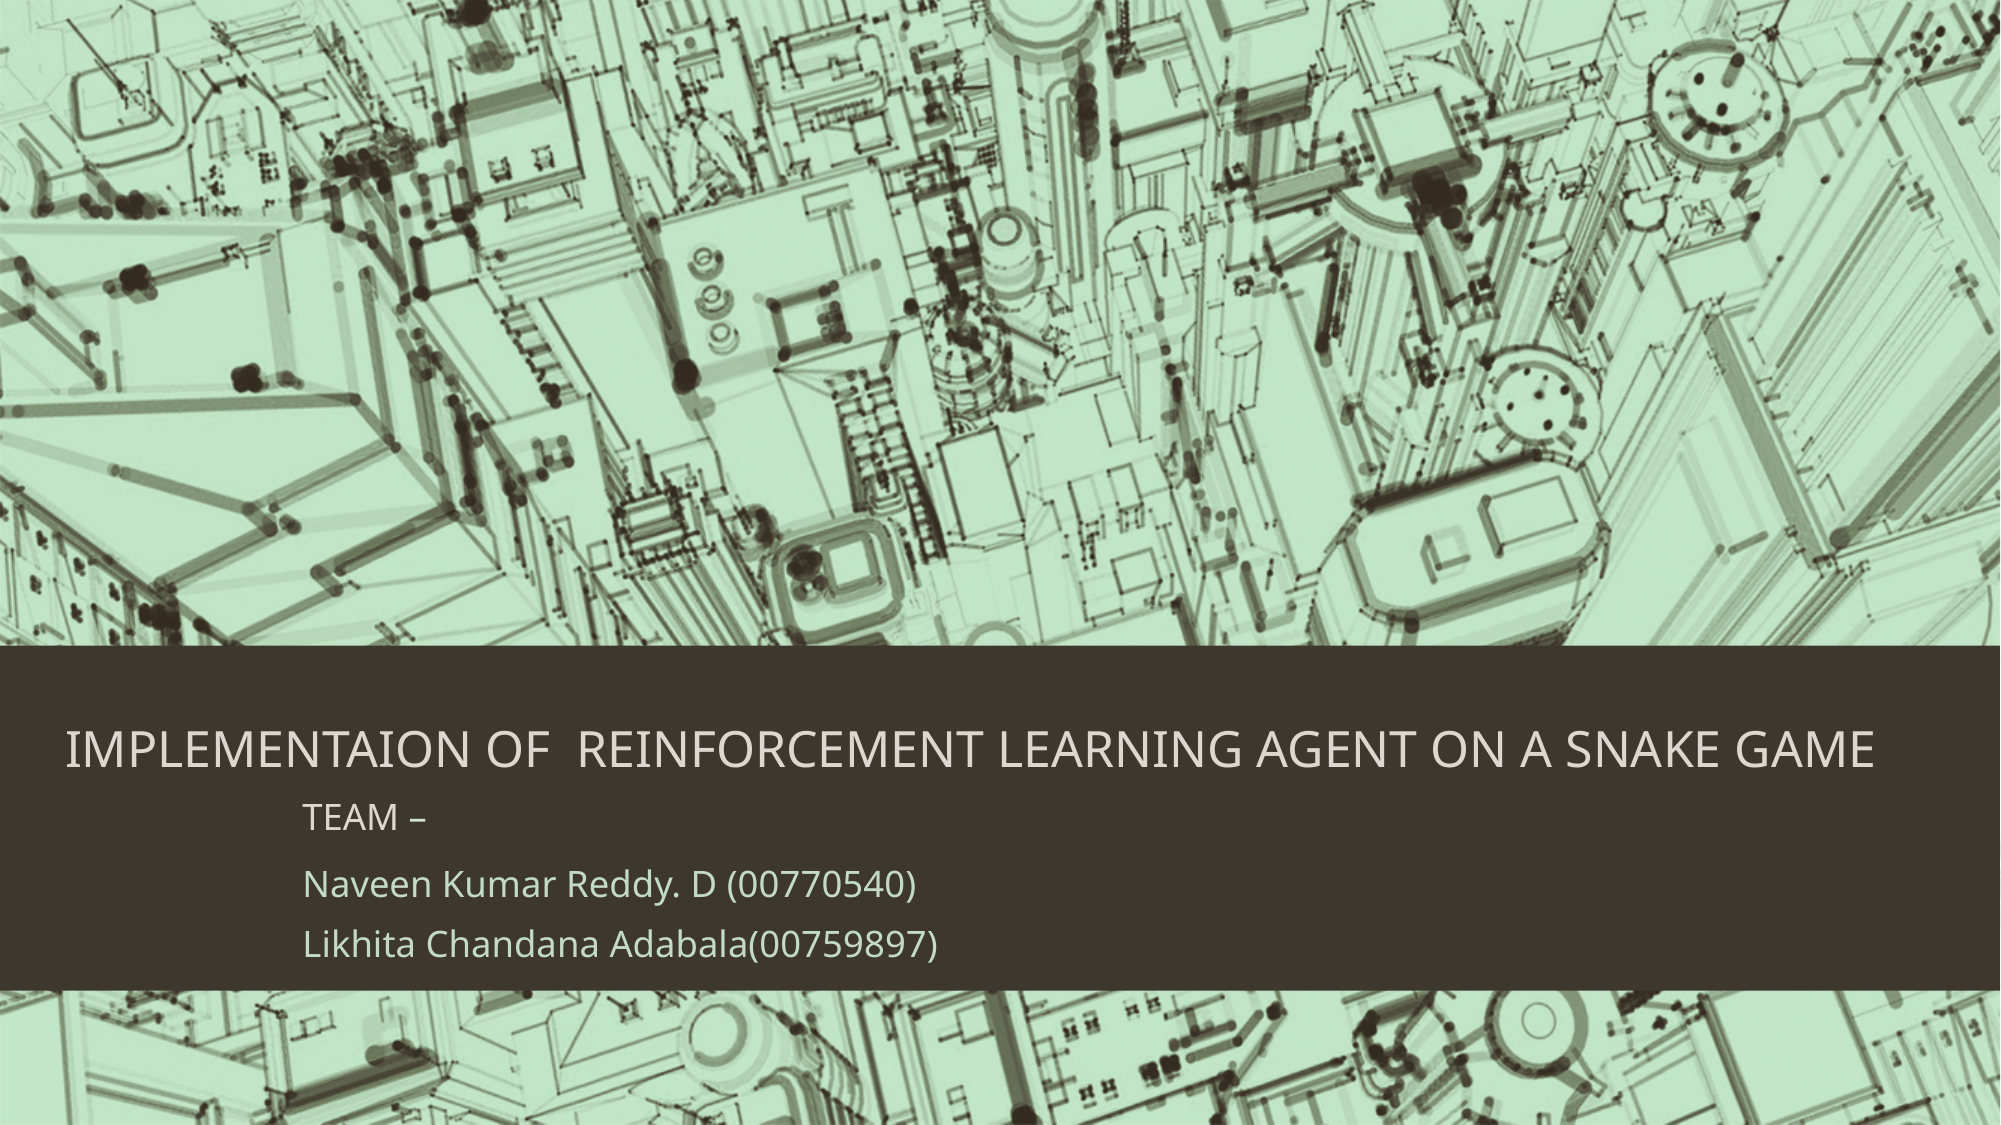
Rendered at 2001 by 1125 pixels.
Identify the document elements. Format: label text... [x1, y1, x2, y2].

subtitle TEAM – Naveen Kumar Reddy. D (00770540) Likhita Chandana Adabala(00759897) [287, 787, 1950, 975]
title IMPLEMENTAION OF REINFORCEMENT LEARNING AGENT ON A SNAKE GAME [50, 635, 2000, 788]
picture [0, 0, 2001, 1125]
